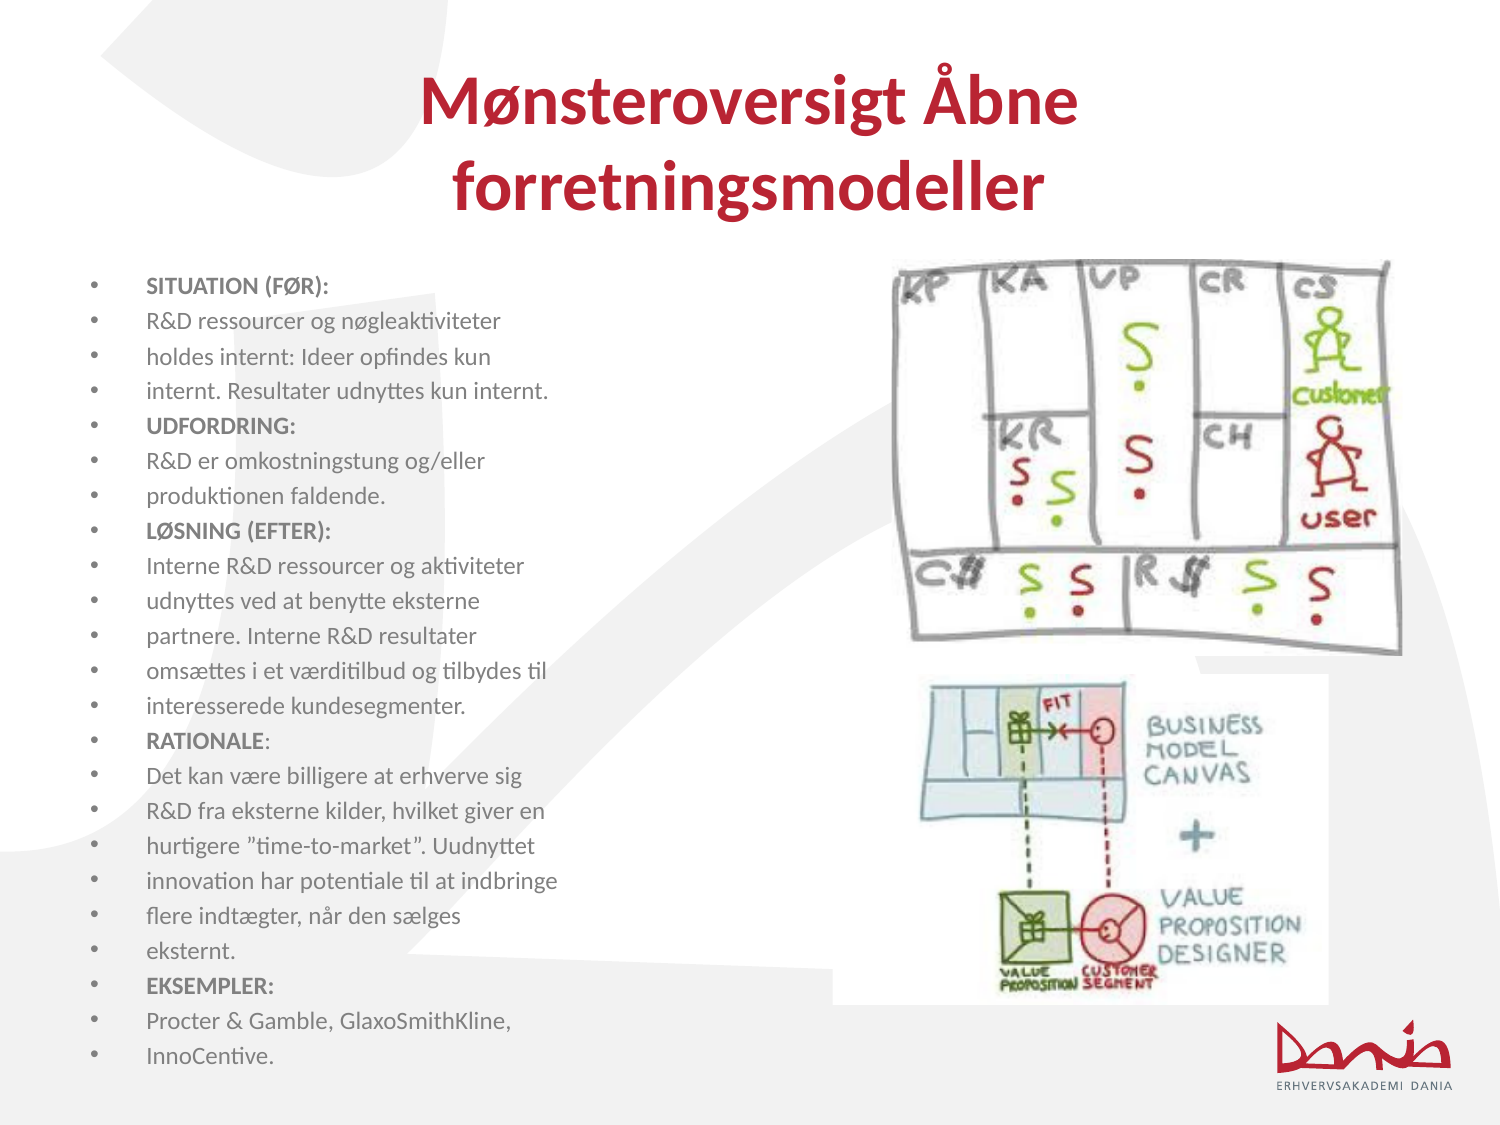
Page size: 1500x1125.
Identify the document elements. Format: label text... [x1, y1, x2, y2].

title Mønsteroversigt Åbne forretningsmodeller [75, 45, 1425, 233]
picture [832, 673, 1330, 1006]
picture [891, 258, 1403, 656]
list SITUATION (FØR): R&D ressourcer og nøgleaktiviteter holdes internt: Ideer opfindes kun internt. Resultater udnyttes kun internt. UDFORDRING: R&D er omkostningstung og/eller produktionen faldende. LØSNING (EFTER): Interne R&D ressourcer og aktiviteter udnyttes ved at benytte eksterne partnere. Interne R&D resultater omsættes i et værditilbud og tilbydes til interesserede kundesegmenter. RATIONALE: Det kan være billigere at erhverve sig R&D fra eksterne kilder, hvilket giver en hurtigere ”time-to-market”. Uudnyttet innovation har potentiale til at indbringe flere indtægter, når den sælges eksternt. EKSEMPLER: Procter & Gamble, GlaxoSmithKline, InnoCentive. [75, 262, 1425, 1005]
